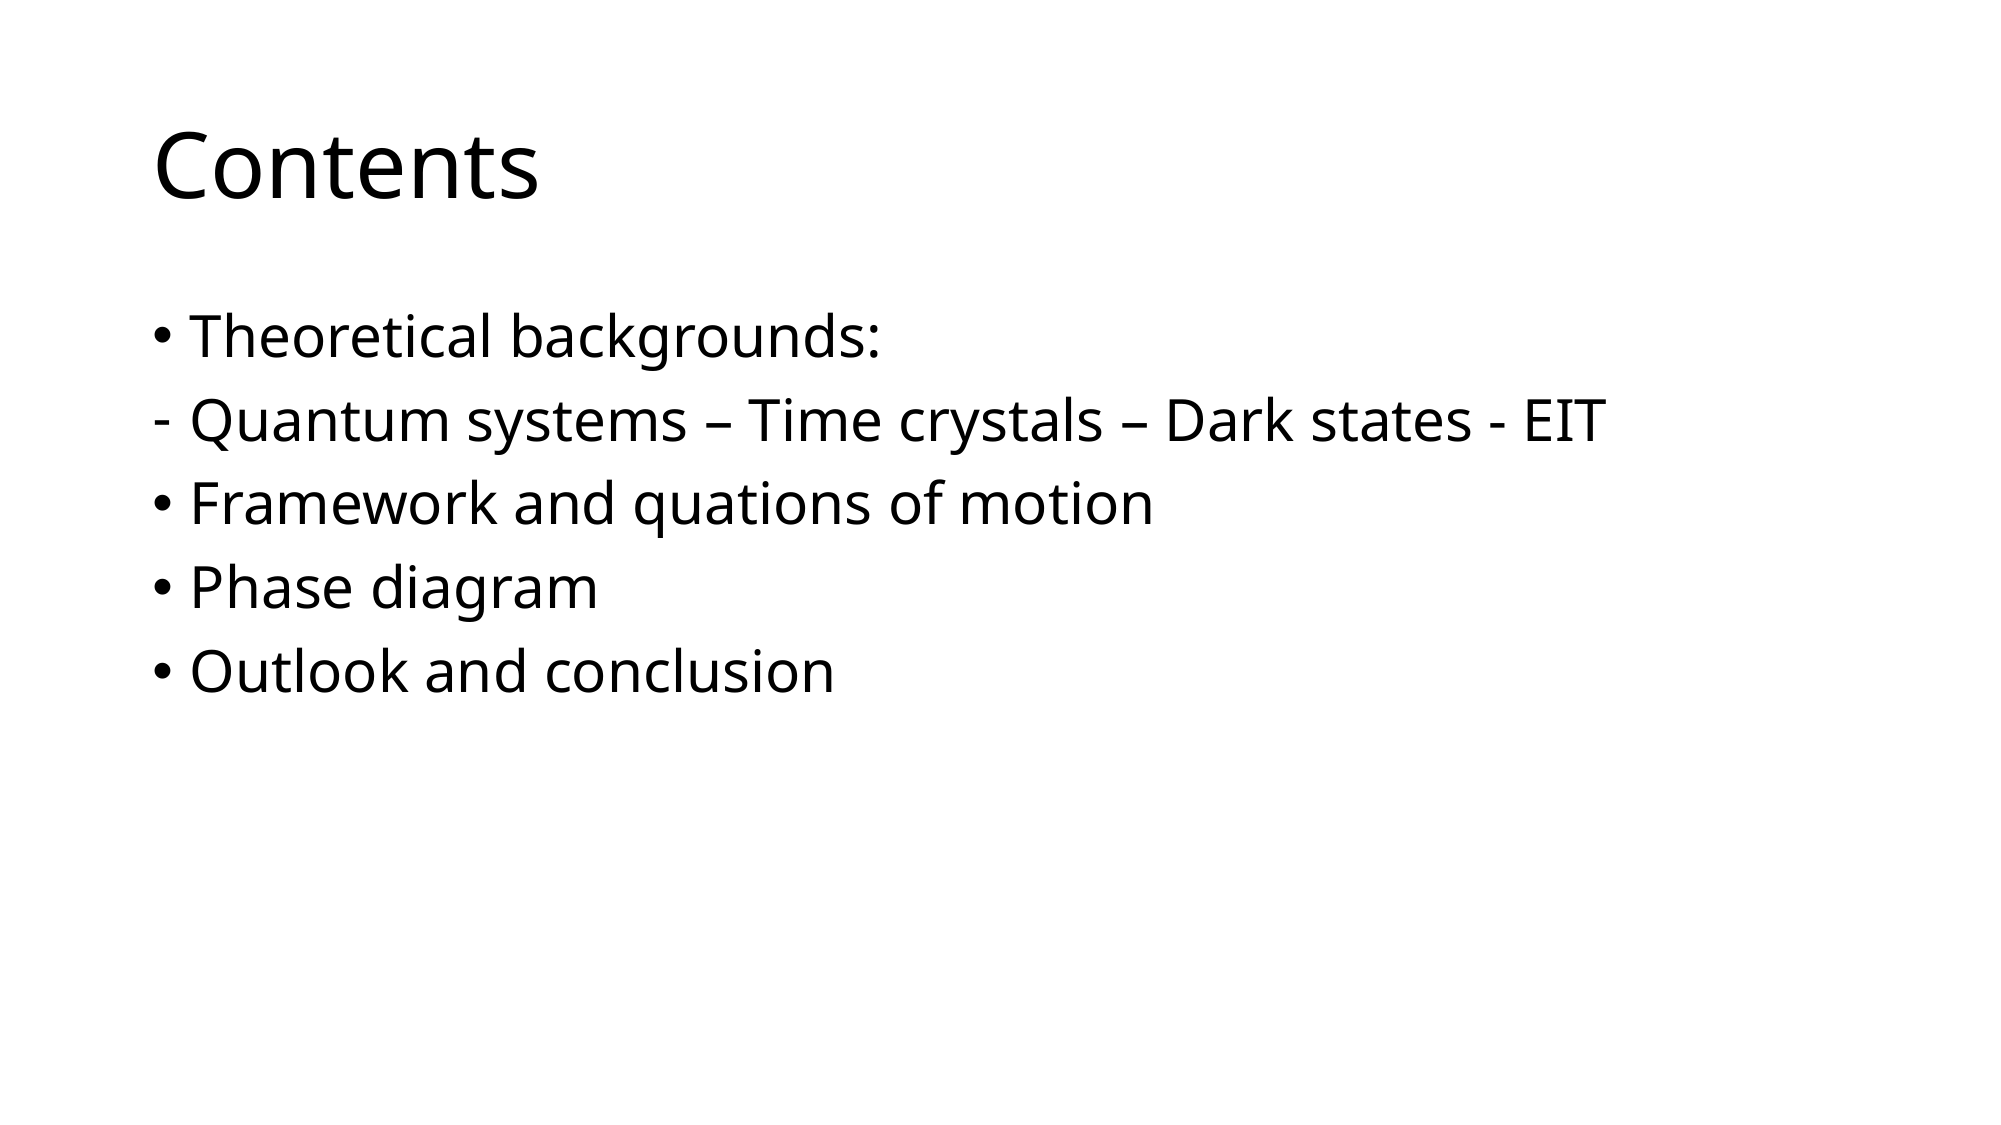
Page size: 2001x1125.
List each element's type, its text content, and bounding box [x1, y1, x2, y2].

title Contents [137, 59, 1863, 278]
list Theoretical backgrounds: Quantum systems – Time crystals – Dark states - EIT Framework and quations of motion Phase diagram Outlook and conclusion [137, 299, 1863, 1014]
